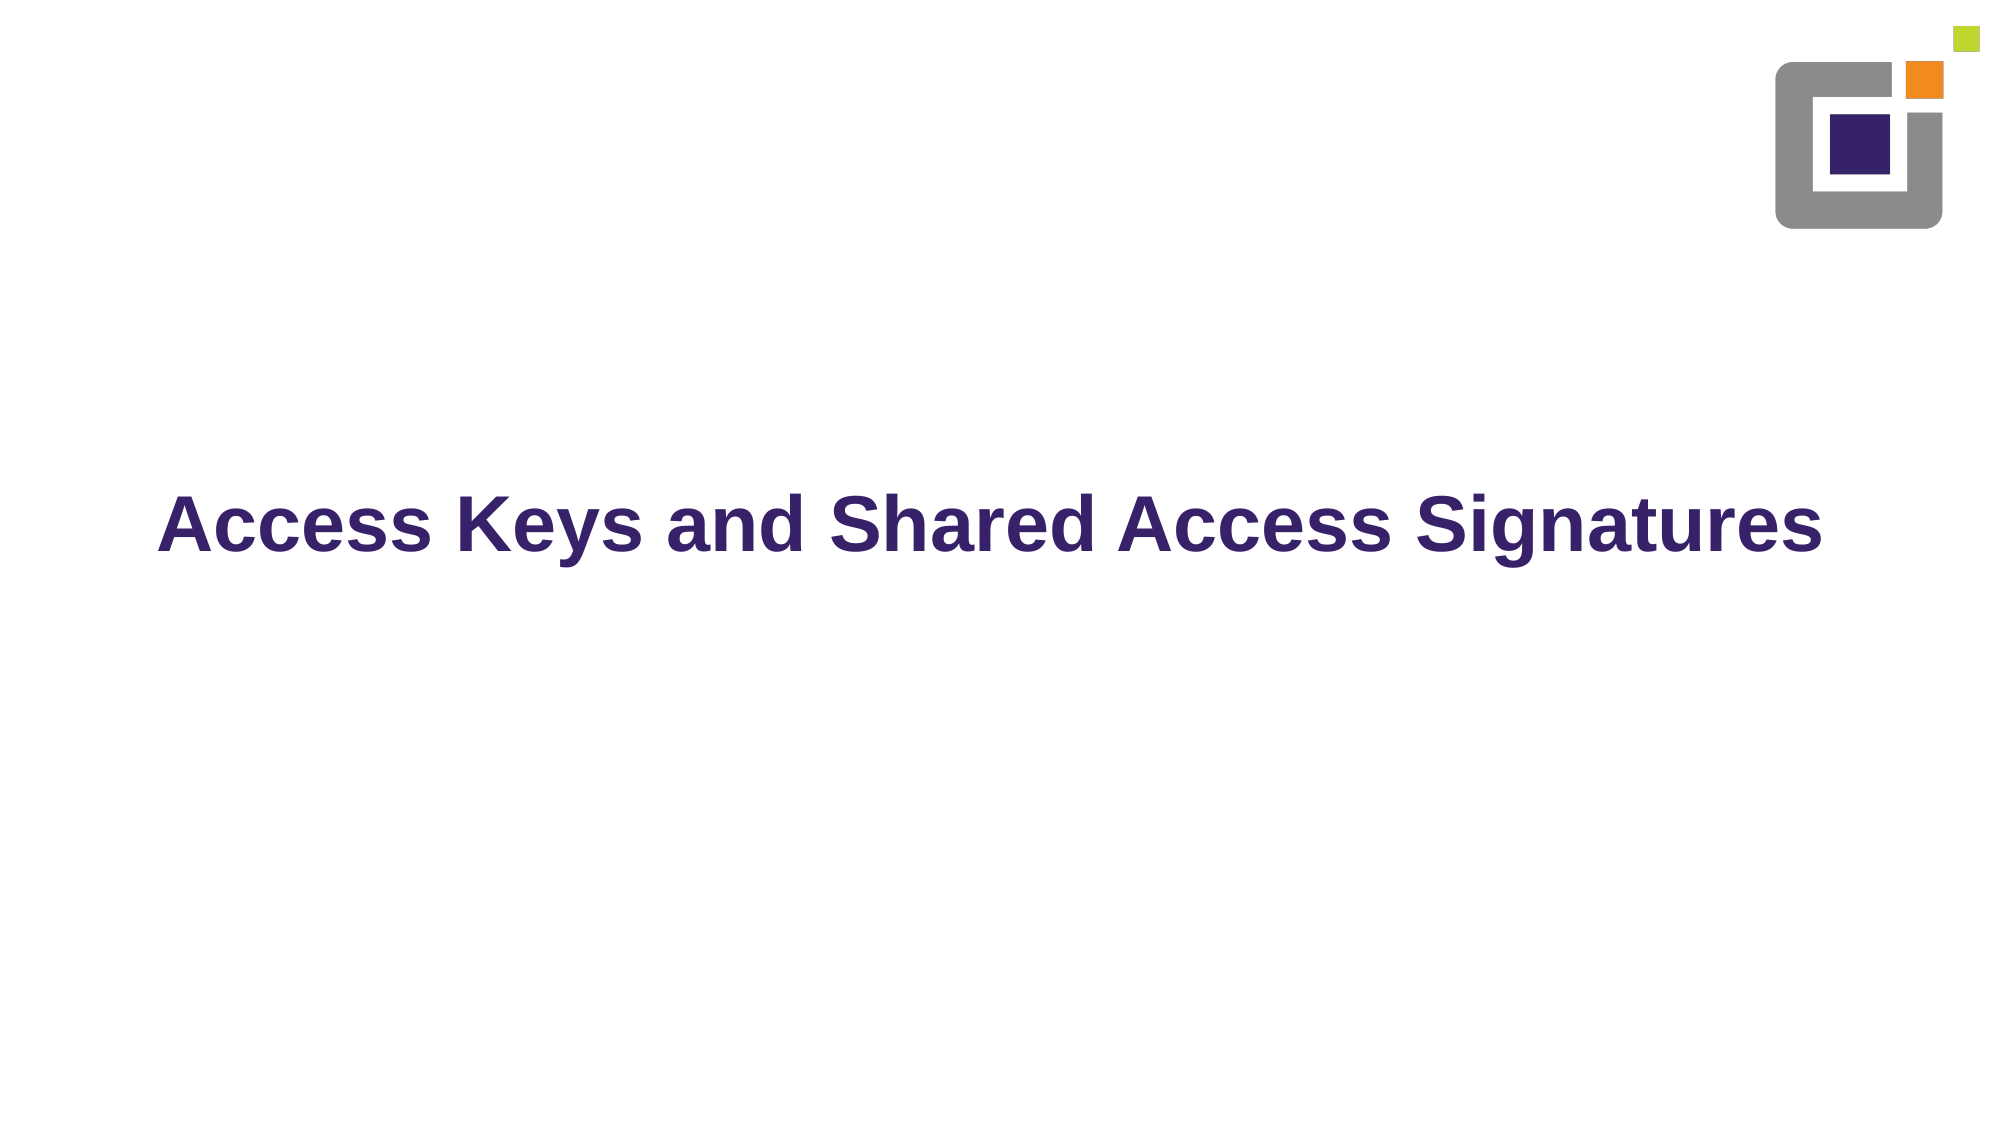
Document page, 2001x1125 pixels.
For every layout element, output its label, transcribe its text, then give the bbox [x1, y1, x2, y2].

title Access Keys and Shared Access Signatures [141, 184, 1864, 576]
picture [1771, 21, 1985, 234]
